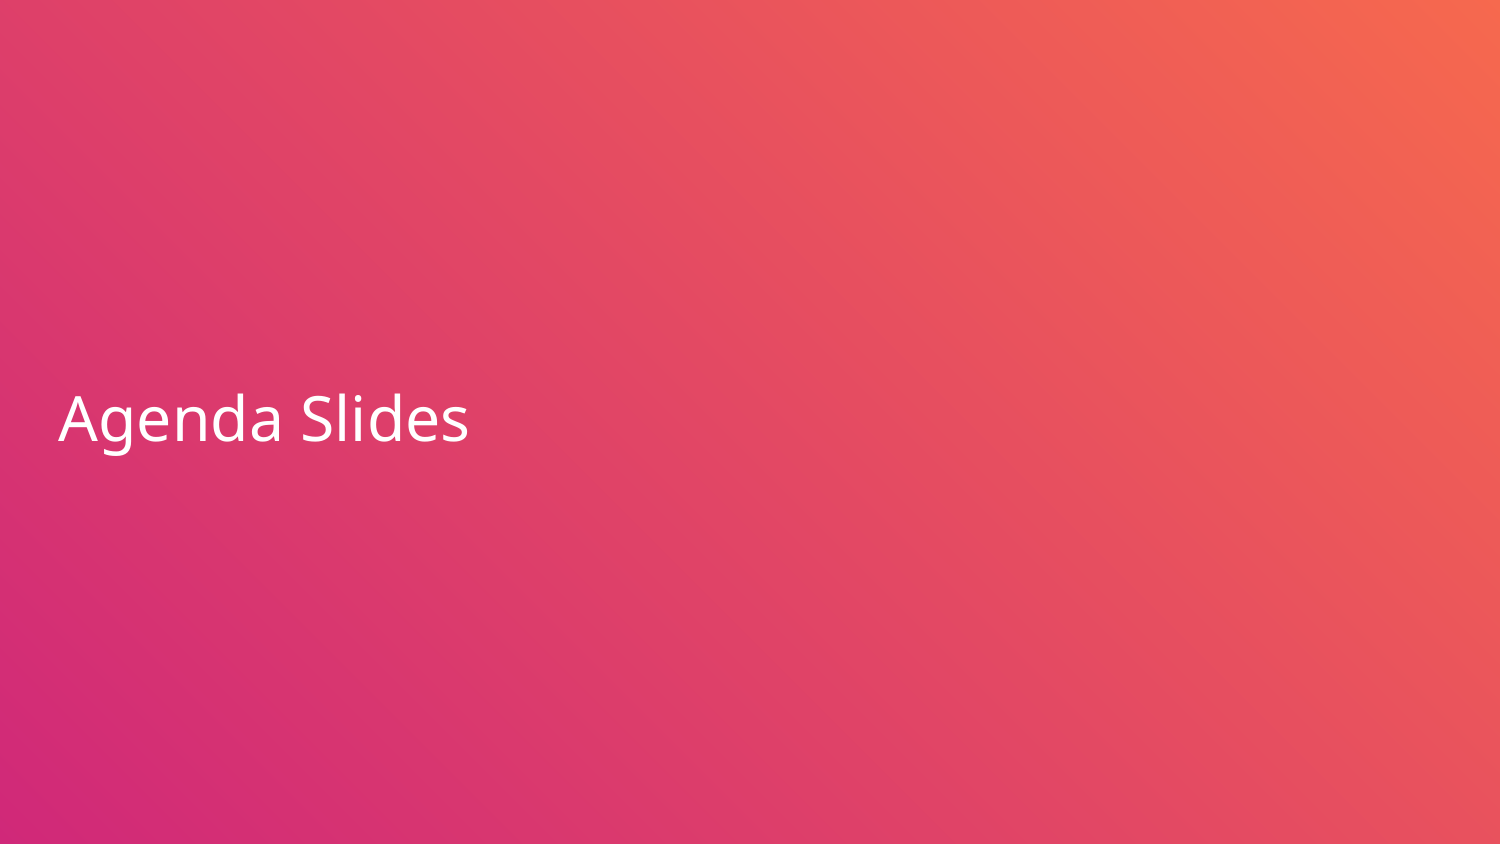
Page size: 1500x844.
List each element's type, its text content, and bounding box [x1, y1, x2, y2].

title Agenda Slides [58, 309, 1446, 534]
